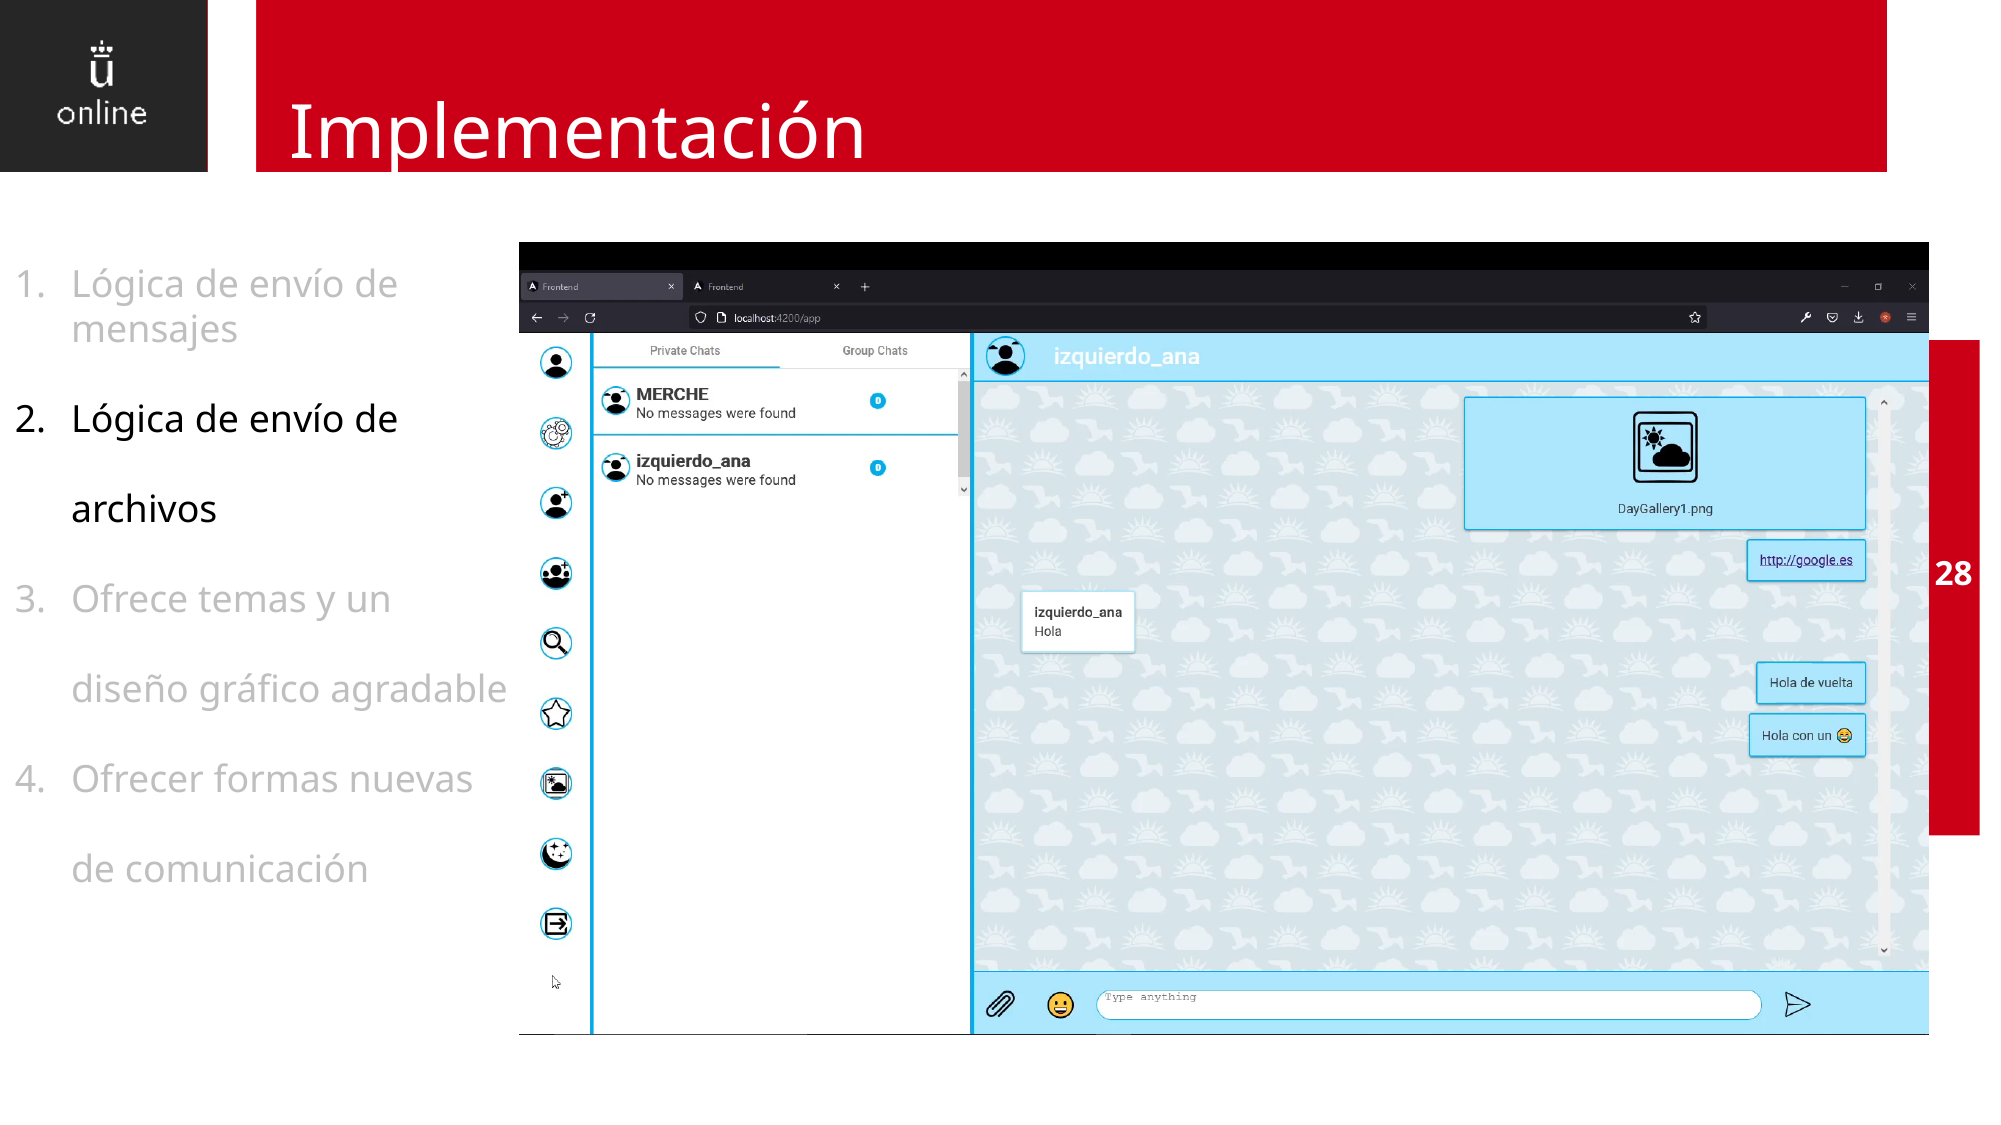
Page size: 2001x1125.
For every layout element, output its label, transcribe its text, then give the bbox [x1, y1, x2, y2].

text_box Lógica de envío de mensajes Lógica de envío de archivos Ofrece temas y un diseño gráfico agradable Ofrecer formas nuevas de comunicación [0, 253, 518, 898]
title Implementación [274, 9, 1829, 182]
picture [40, 26, 164, 150]
slide_number 28 [1931, 544, 2000, 605]
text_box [518, 241, 1931, 1037]
